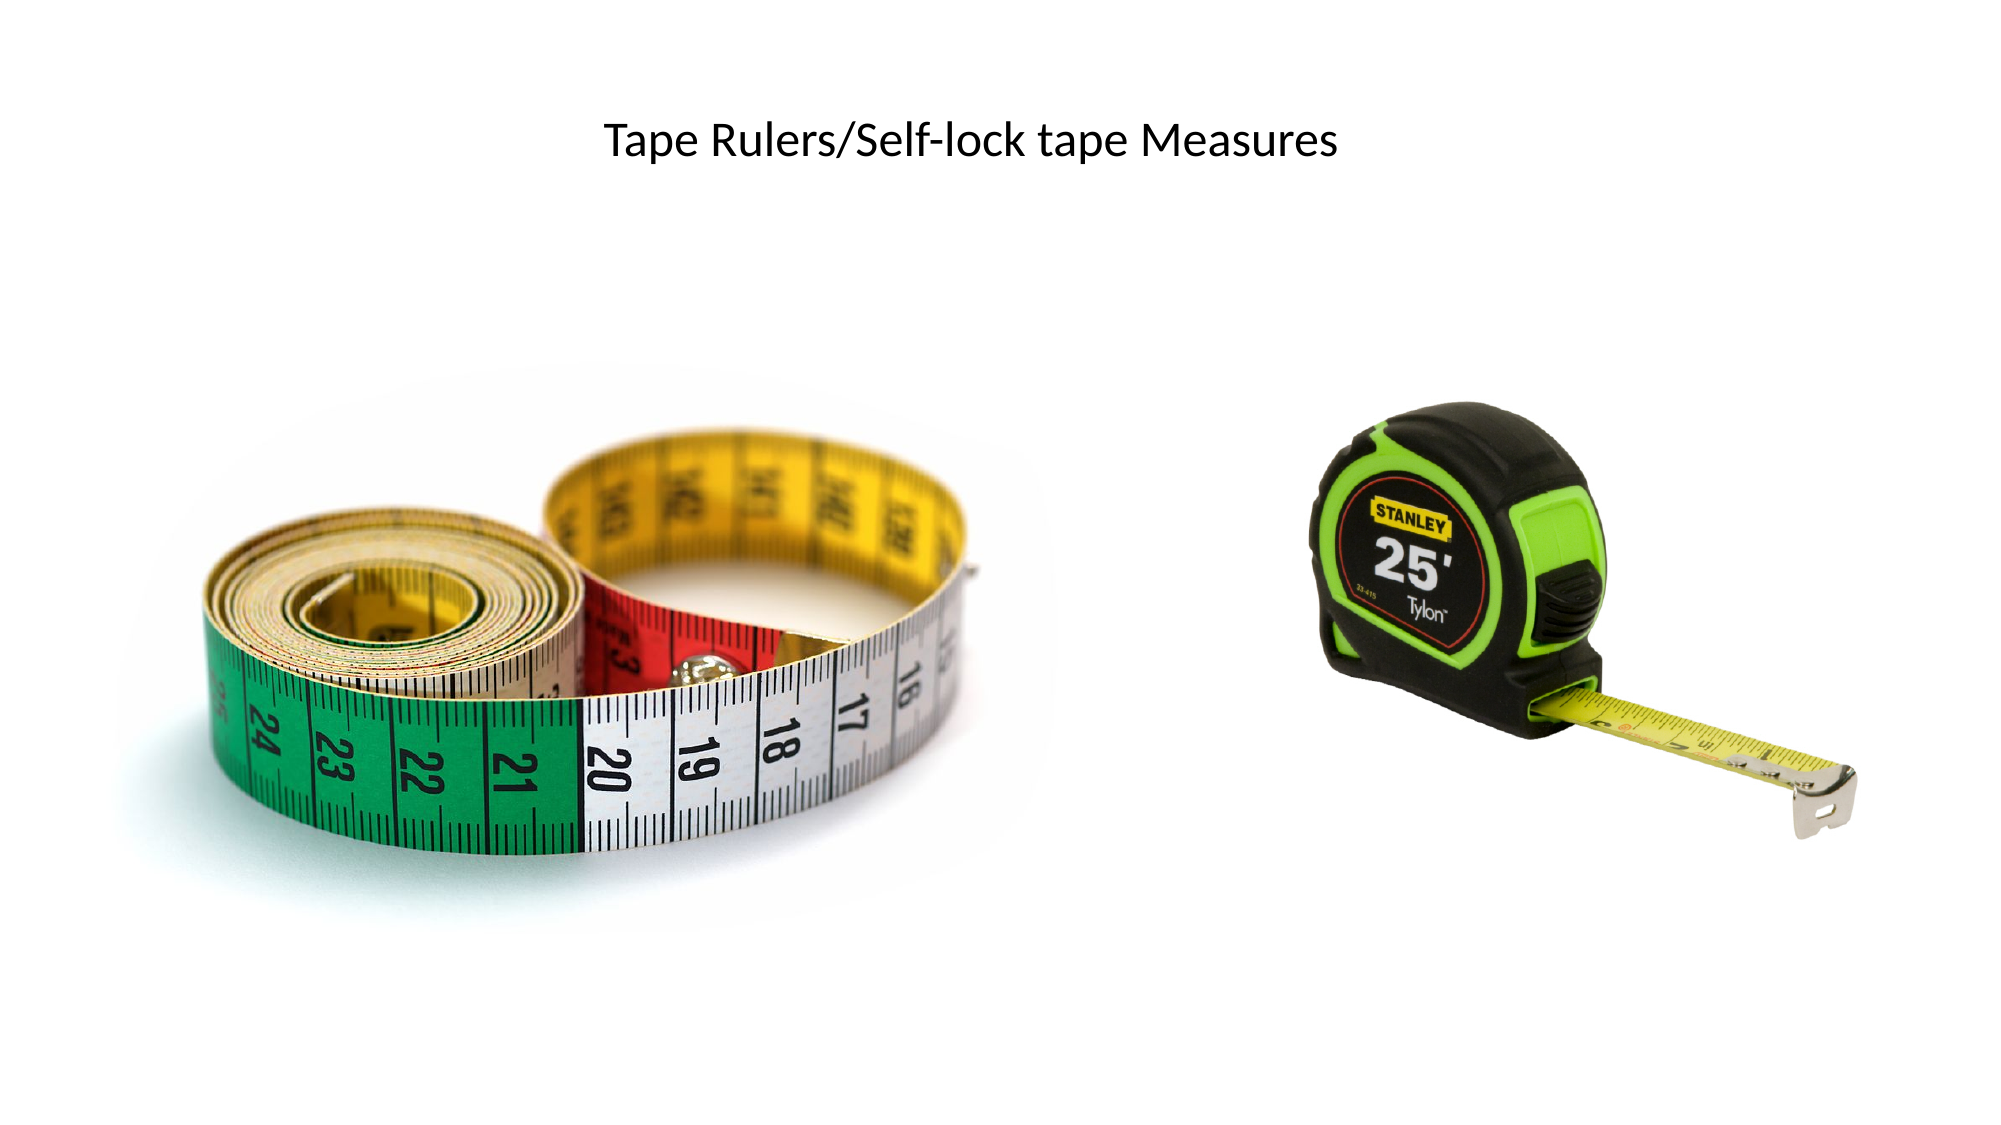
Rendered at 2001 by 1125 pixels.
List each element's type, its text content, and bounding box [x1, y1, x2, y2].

subtitle Tape Rulers/Self-lock tape Measures [221, 105, 1722, 209]
picture [1240, 260, 1952, 971]
picture [106, 296, 1118, 971]
